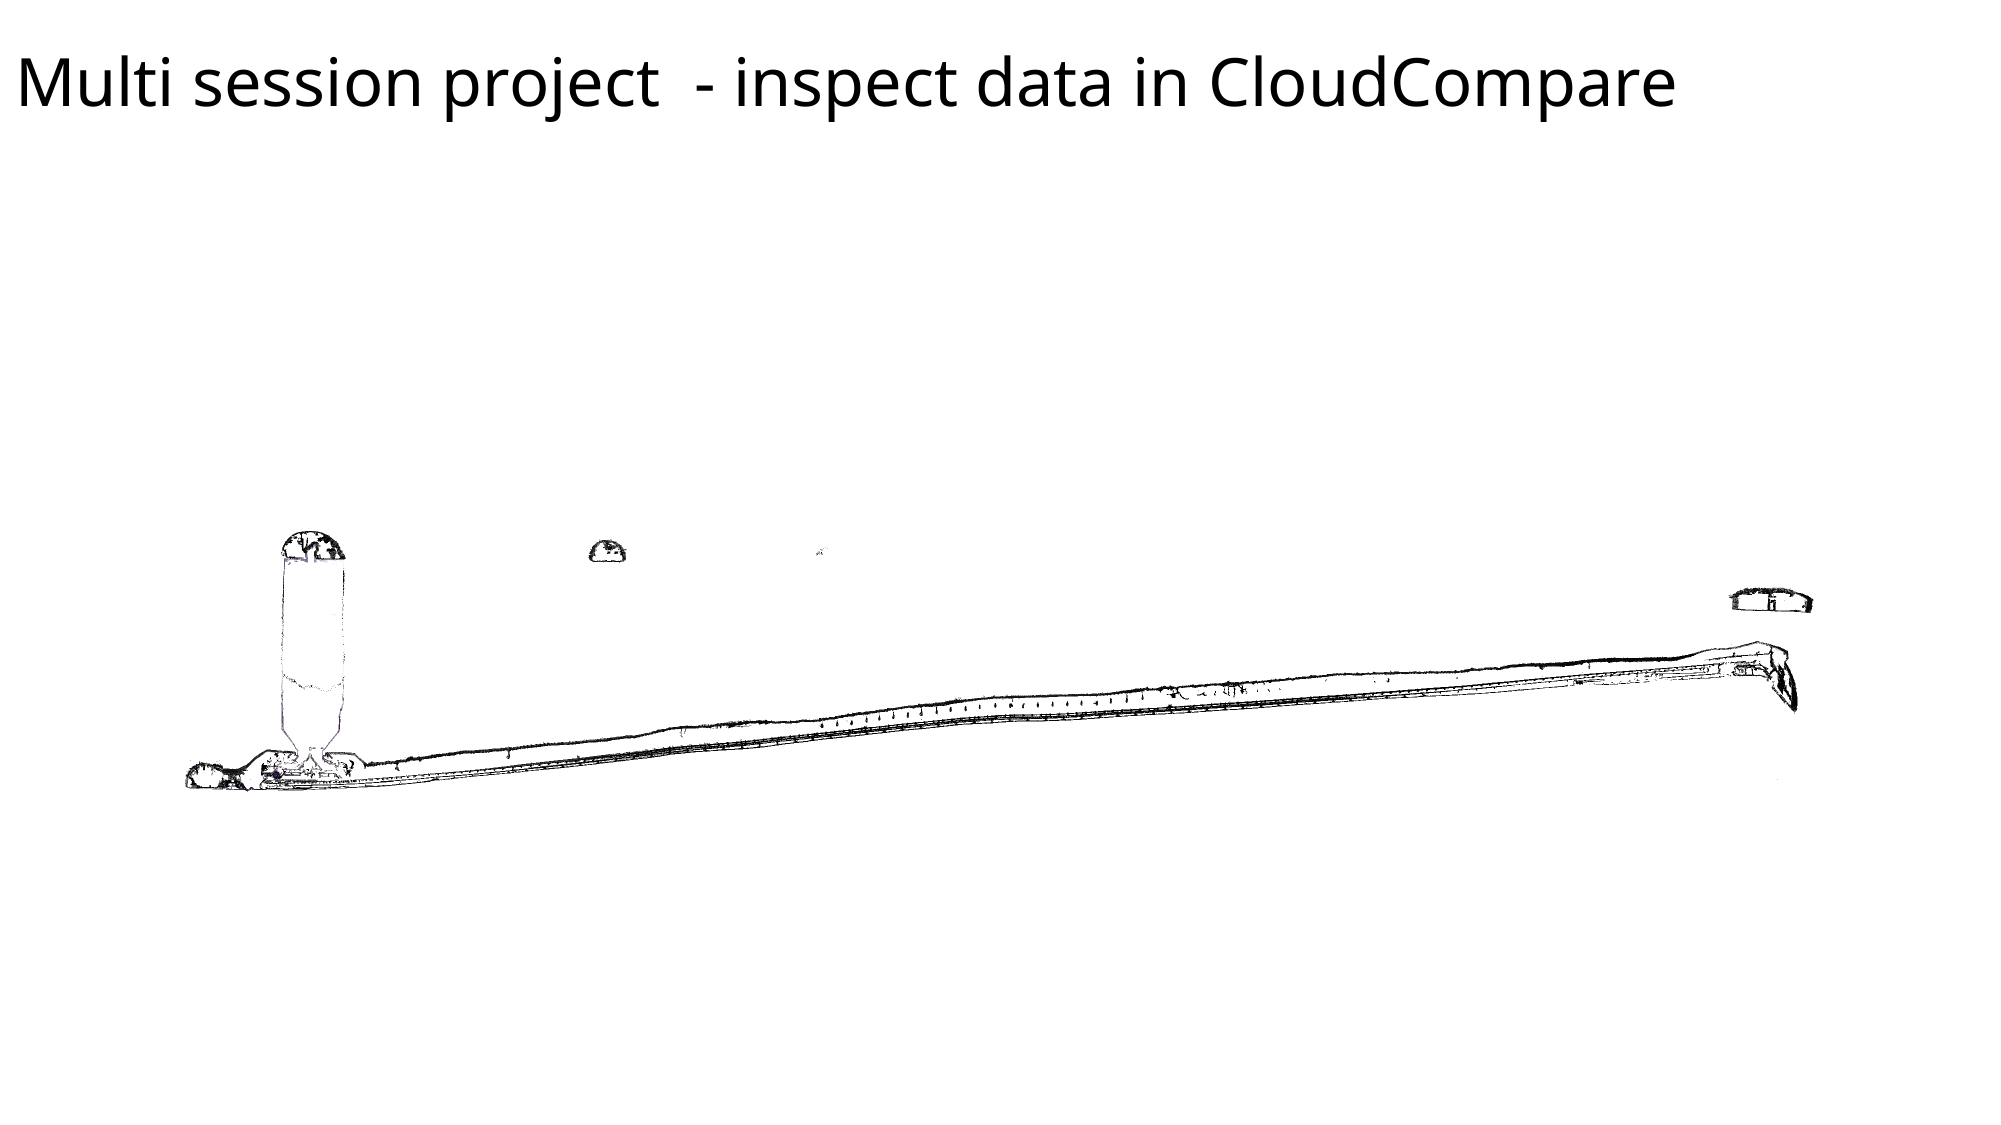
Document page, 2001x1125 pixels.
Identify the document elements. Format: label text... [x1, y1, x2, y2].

picture [153, 182, 1847, 1081]
title Multi session project - inspect data in CloudCompare [0, 0, 2000, 194]
